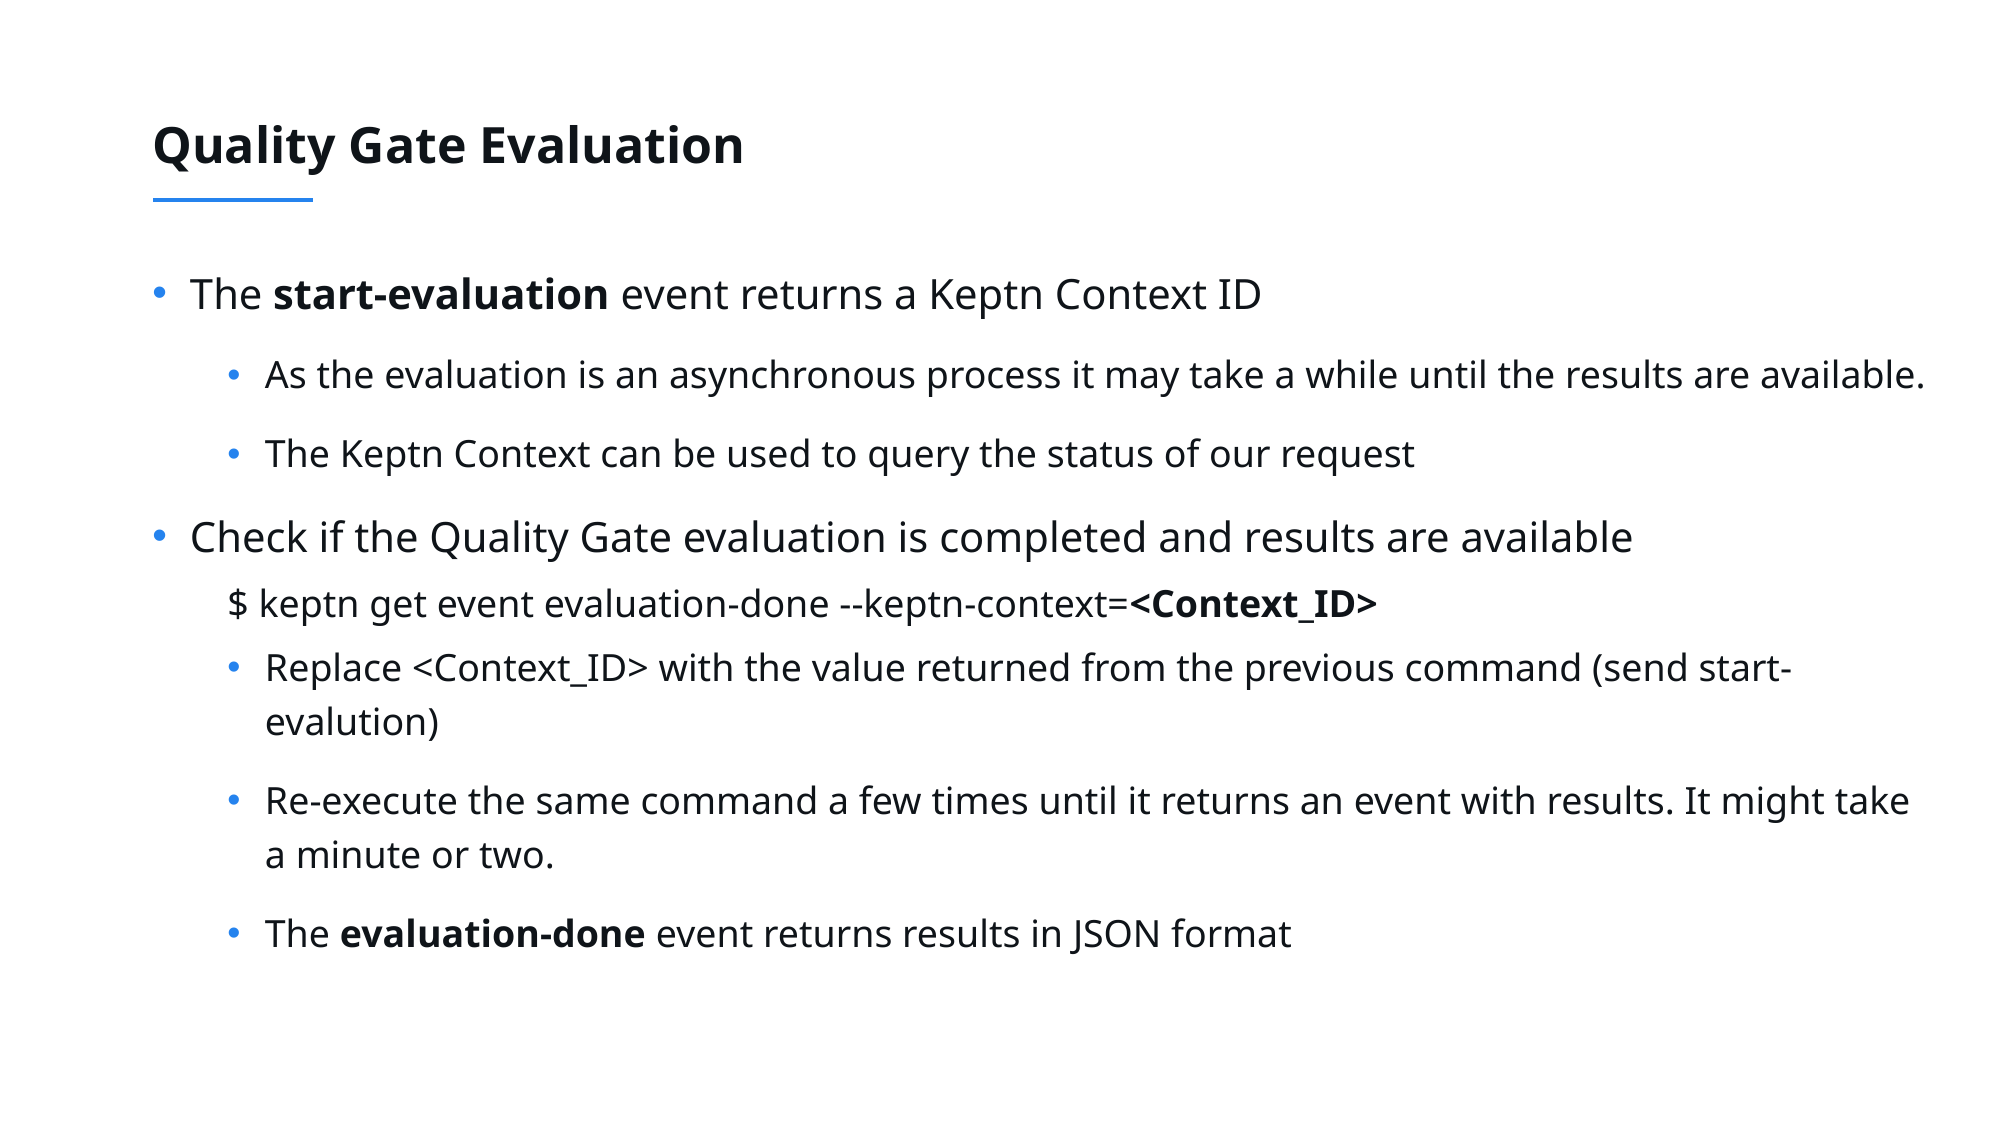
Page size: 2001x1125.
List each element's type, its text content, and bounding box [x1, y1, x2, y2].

text_box The start-evaluation event returns a Keptn Context ID As the evaluation is an asynchronous process it may take a while until the results are available. The Keptn Context can be used to query the status of our request Check if the Quality Gate evaluation is completed and results are available $ keptn get event evaluation-done --keptn-context=<Context_ID> Replace <Context_ID> with the value returned from the previous command (send start-evalution) Re-execute the same command a few times until it returns an event with results. It might take a minute or two. The evaluation-done event returns results in JSON format [137, 249, 1950, 1014]
title Quality Gate Evaluation [137, 59, 1863, 181]
